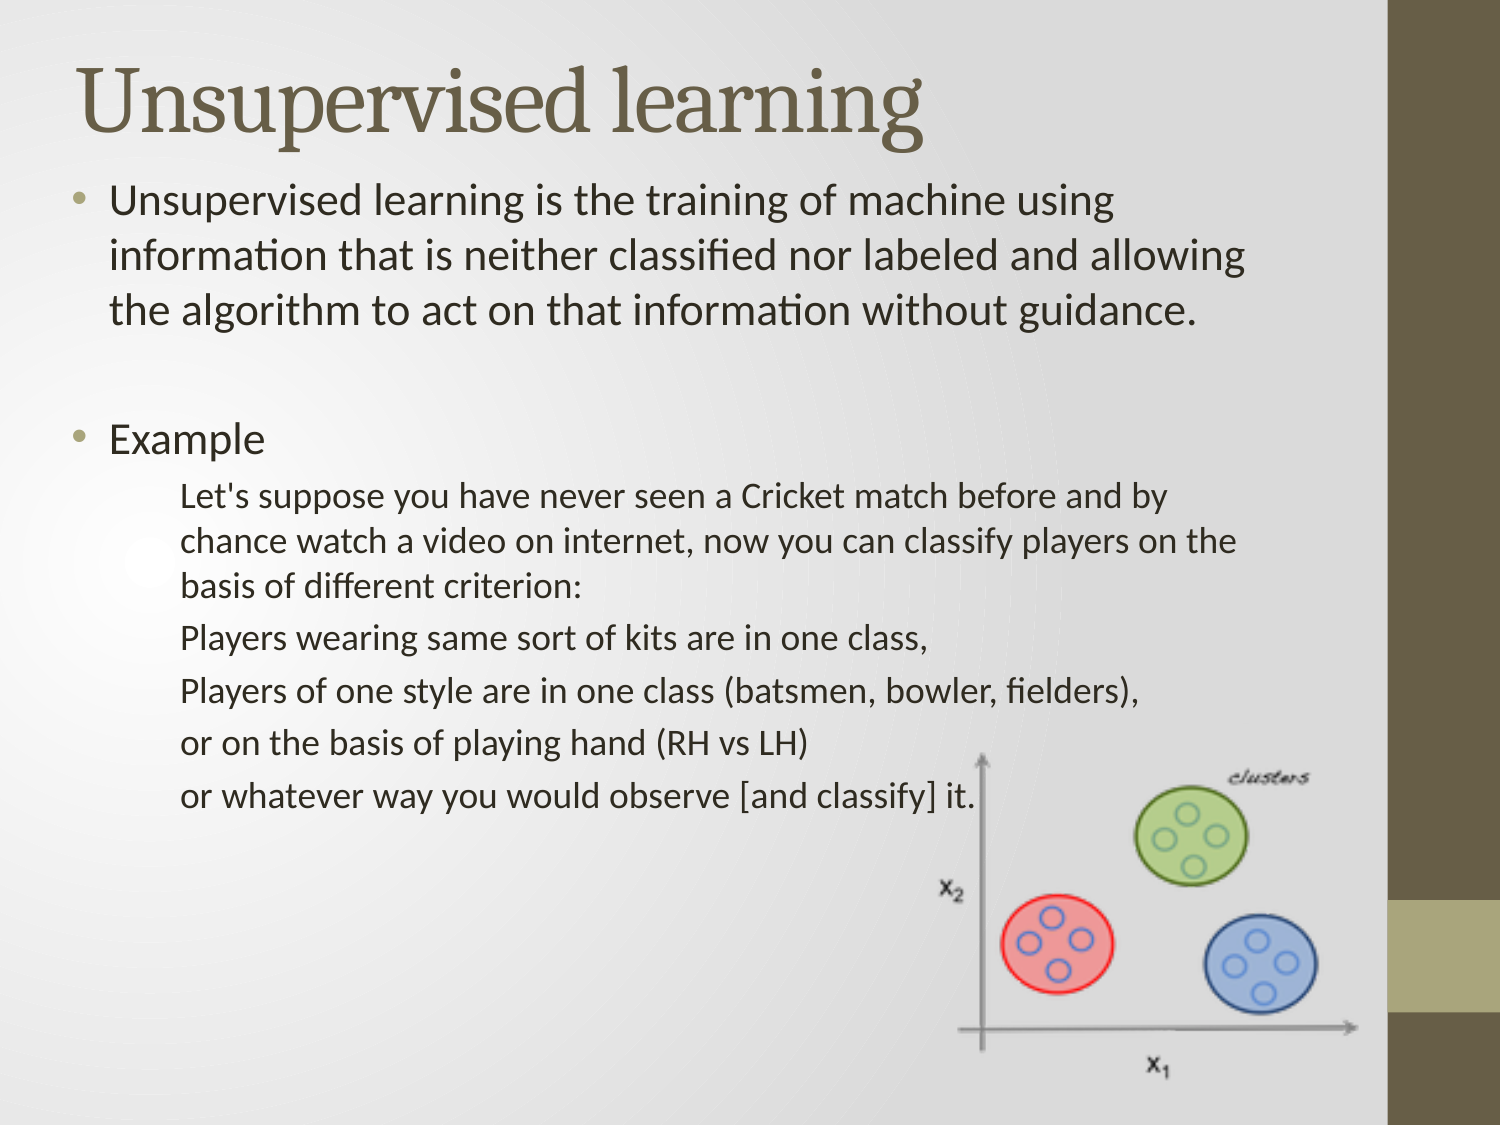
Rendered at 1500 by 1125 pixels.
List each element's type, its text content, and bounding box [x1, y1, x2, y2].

picture [911, 723, 1387, 1098]
list Unsupervised learning is the training of machine using information that is neither classified nor labeled and allowing the algorithm to act on that information without guidance. Example Let's suppose you have never seen a Cricket match before and by chance watch a video on internet, now you can classify players on the basis of different criterion: Players wearing same sort of kits are in one class, Players of one style are in one class (batsmen, bowler, fielders), or on the basis of playing hand (RH vs LH) or whatever way you would observe [and classify] it. [37, 162, 1288, 950]
title Unsupervised learning [60, 0, 1311, 188]
